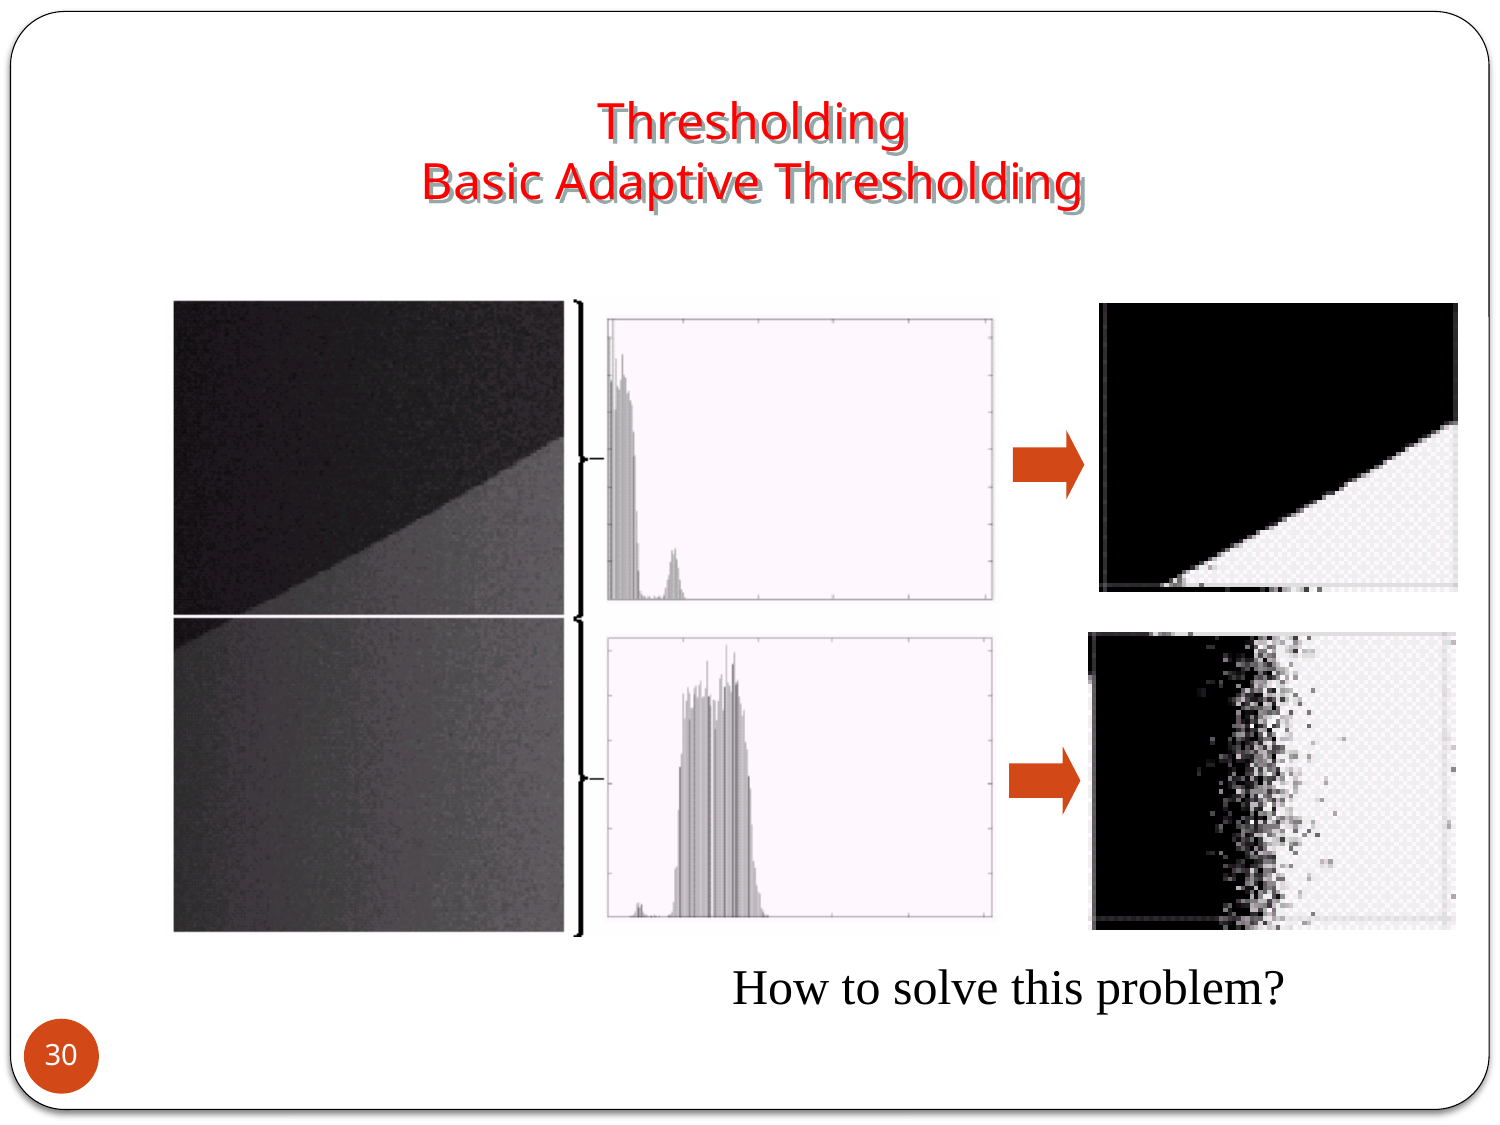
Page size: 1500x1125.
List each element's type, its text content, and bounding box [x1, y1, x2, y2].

slide_number 30 [23, 1018, 99, 1094]
text_box [1009, 746, 1081, 816]
text_box [1012, 430, 1085, 500]
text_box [166, 298, 1001, 937]
text_box Thresholding Basic Adaptive Thresholding [405, 81, 1100, 217]
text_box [1099, 299, 1458, 593]
text_box How to solve this problem? [717, 947, 1301, 1023]
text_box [1087, 632, 1456, 930]
